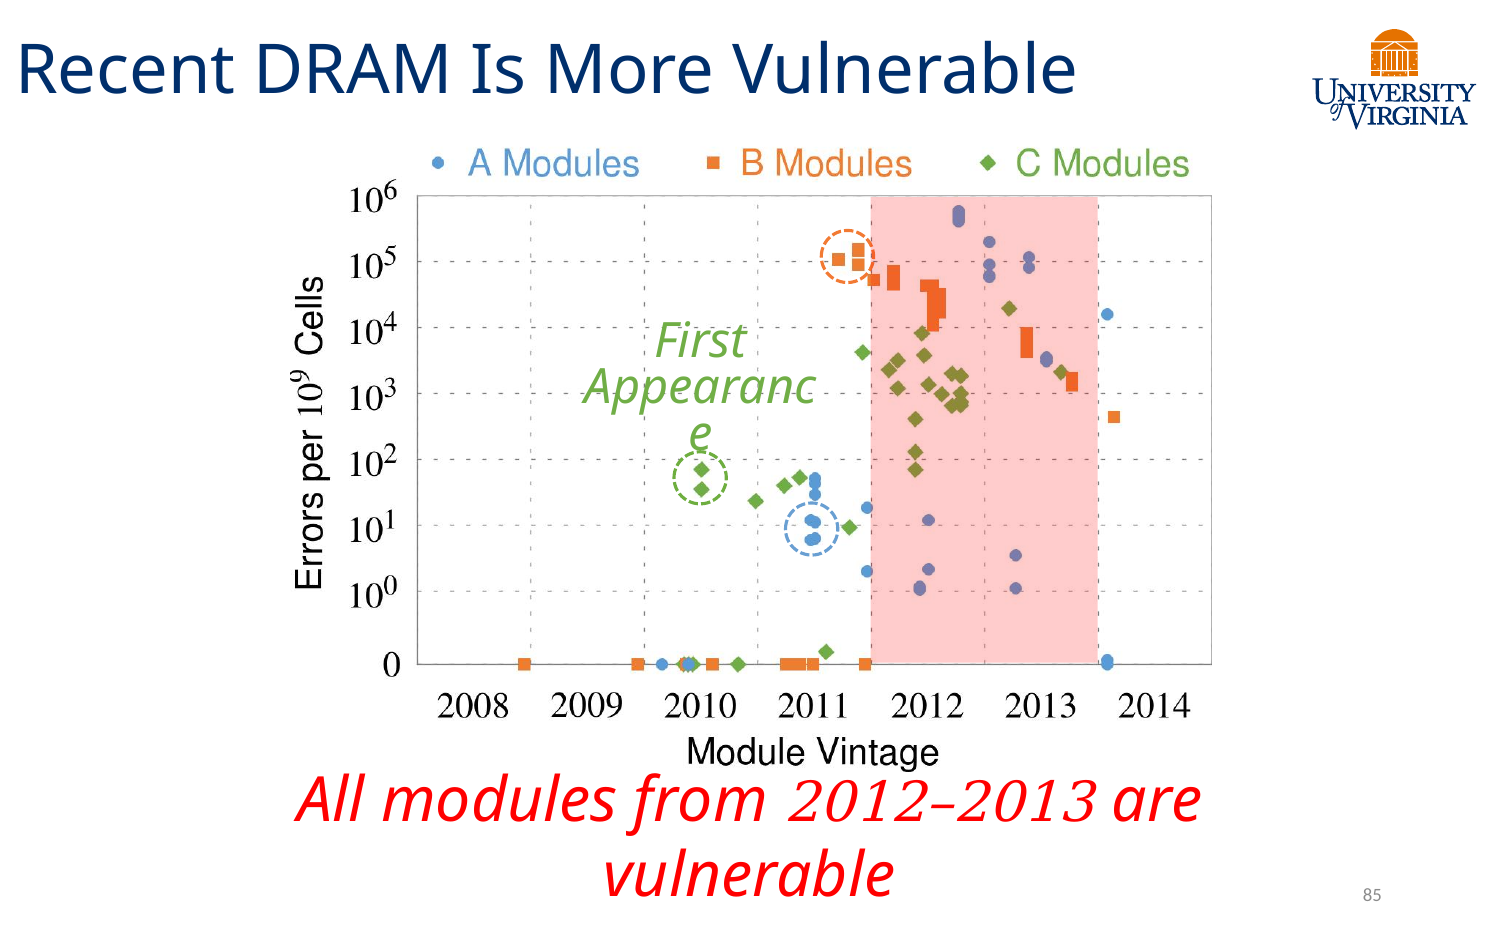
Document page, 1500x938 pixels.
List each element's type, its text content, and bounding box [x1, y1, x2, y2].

text_box All modules from 2012–2013 are vulnerable [156, 781, 1344, 886]
title Recent DRAM Is More Vulnerable [0, 0, 1334, 144]
slide_number 85 [1059, 868, 1397, 919]
picture [290, 135, 1212, 772]
